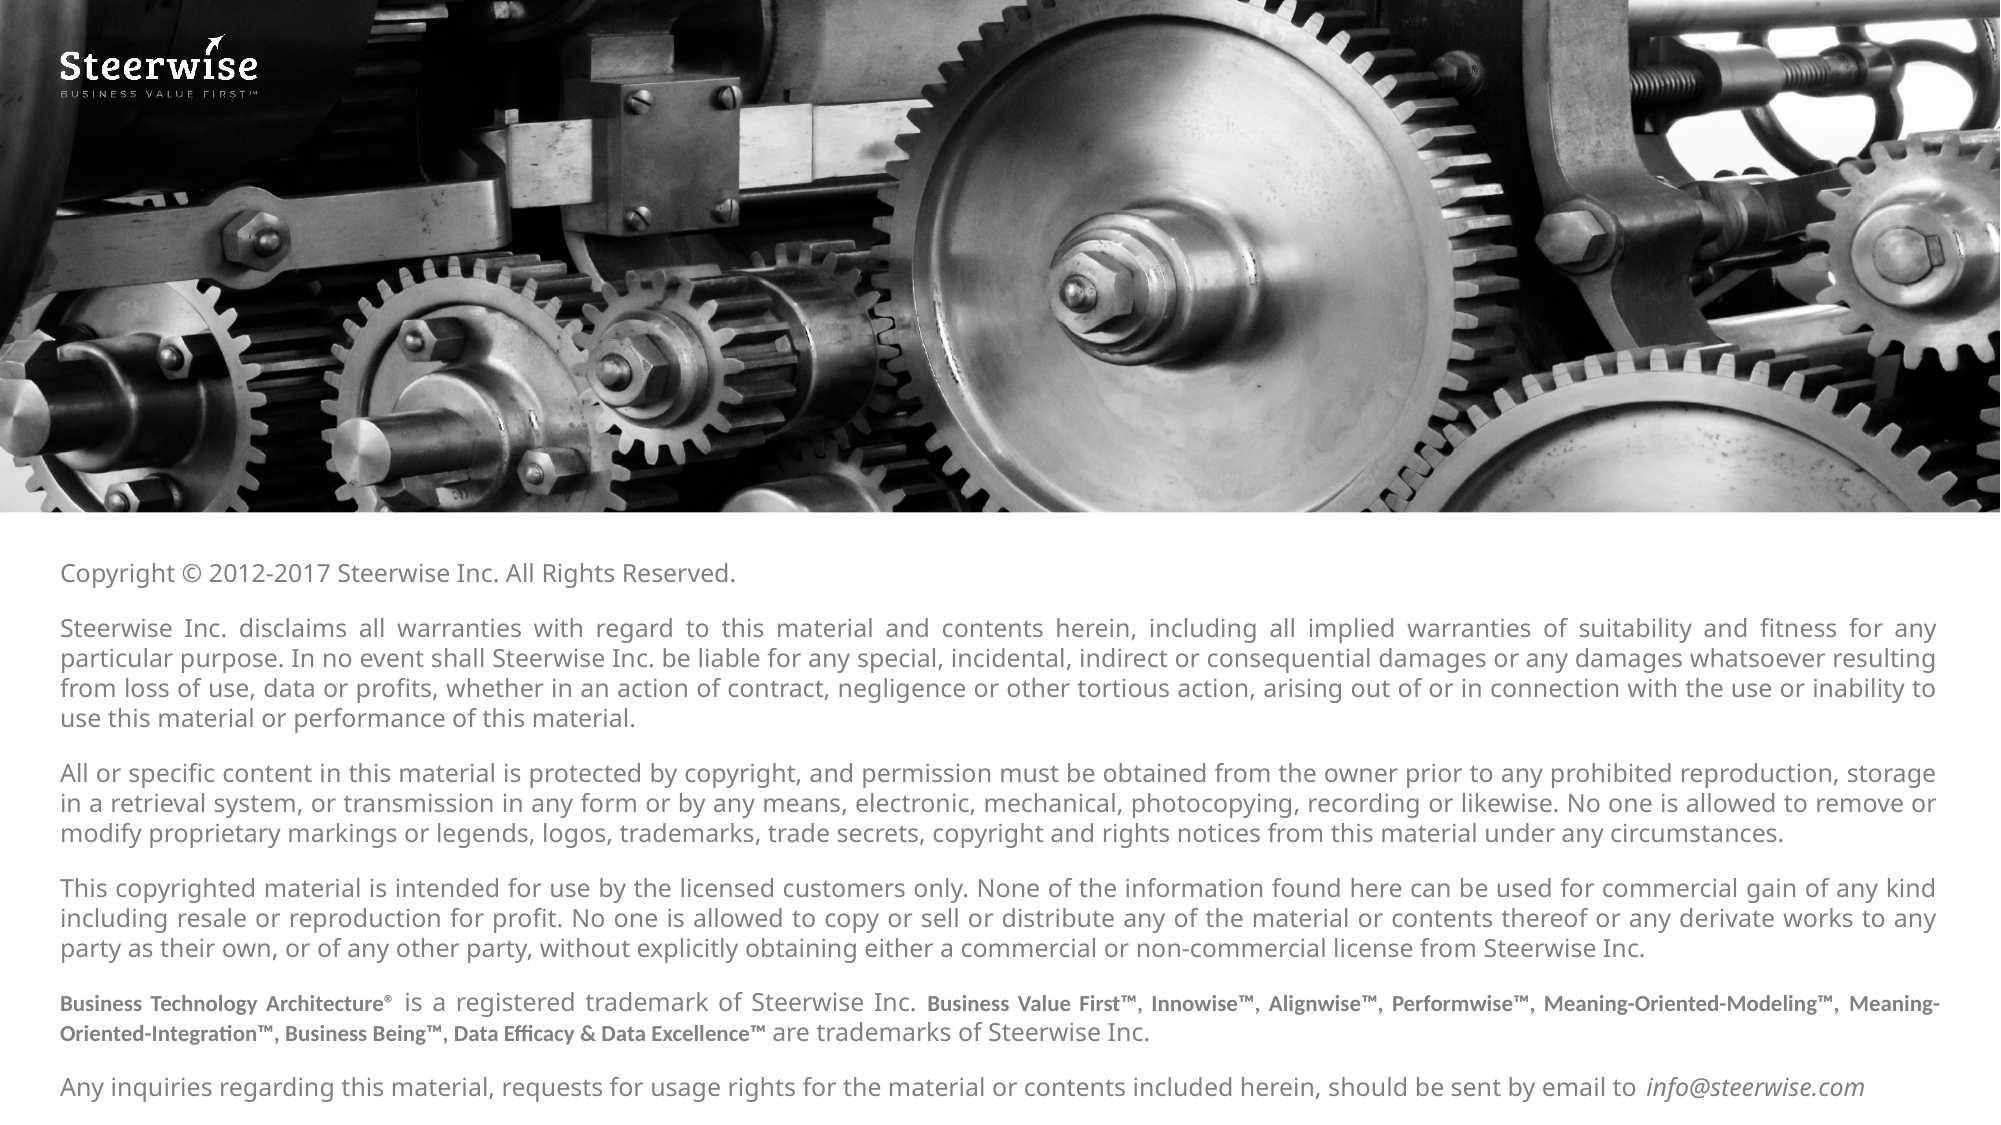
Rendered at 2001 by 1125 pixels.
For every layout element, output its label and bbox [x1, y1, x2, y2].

text_box [0, 0, 2000, 1125]
